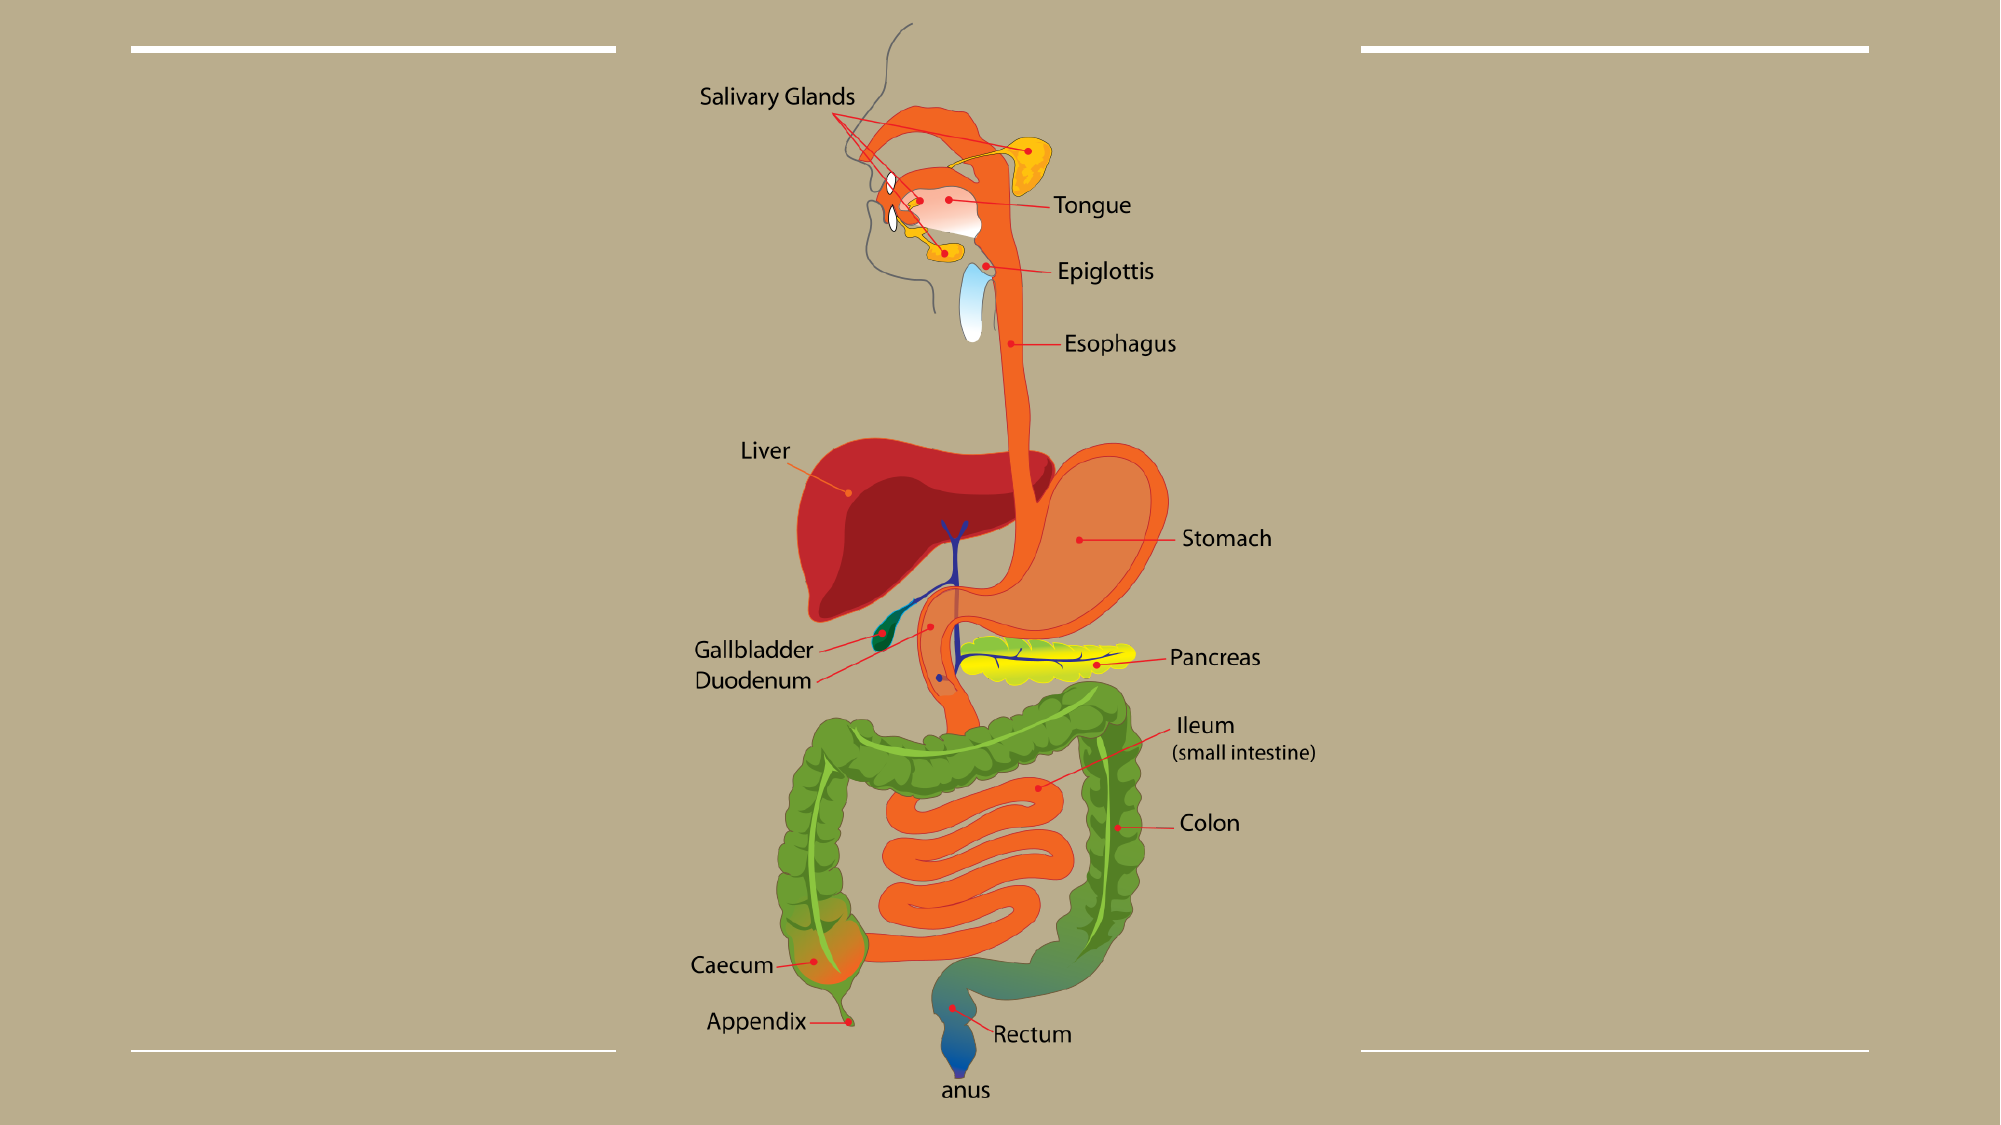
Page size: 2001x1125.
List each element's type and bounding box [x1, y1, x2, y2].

list [616, 2, 1361, 1125]
